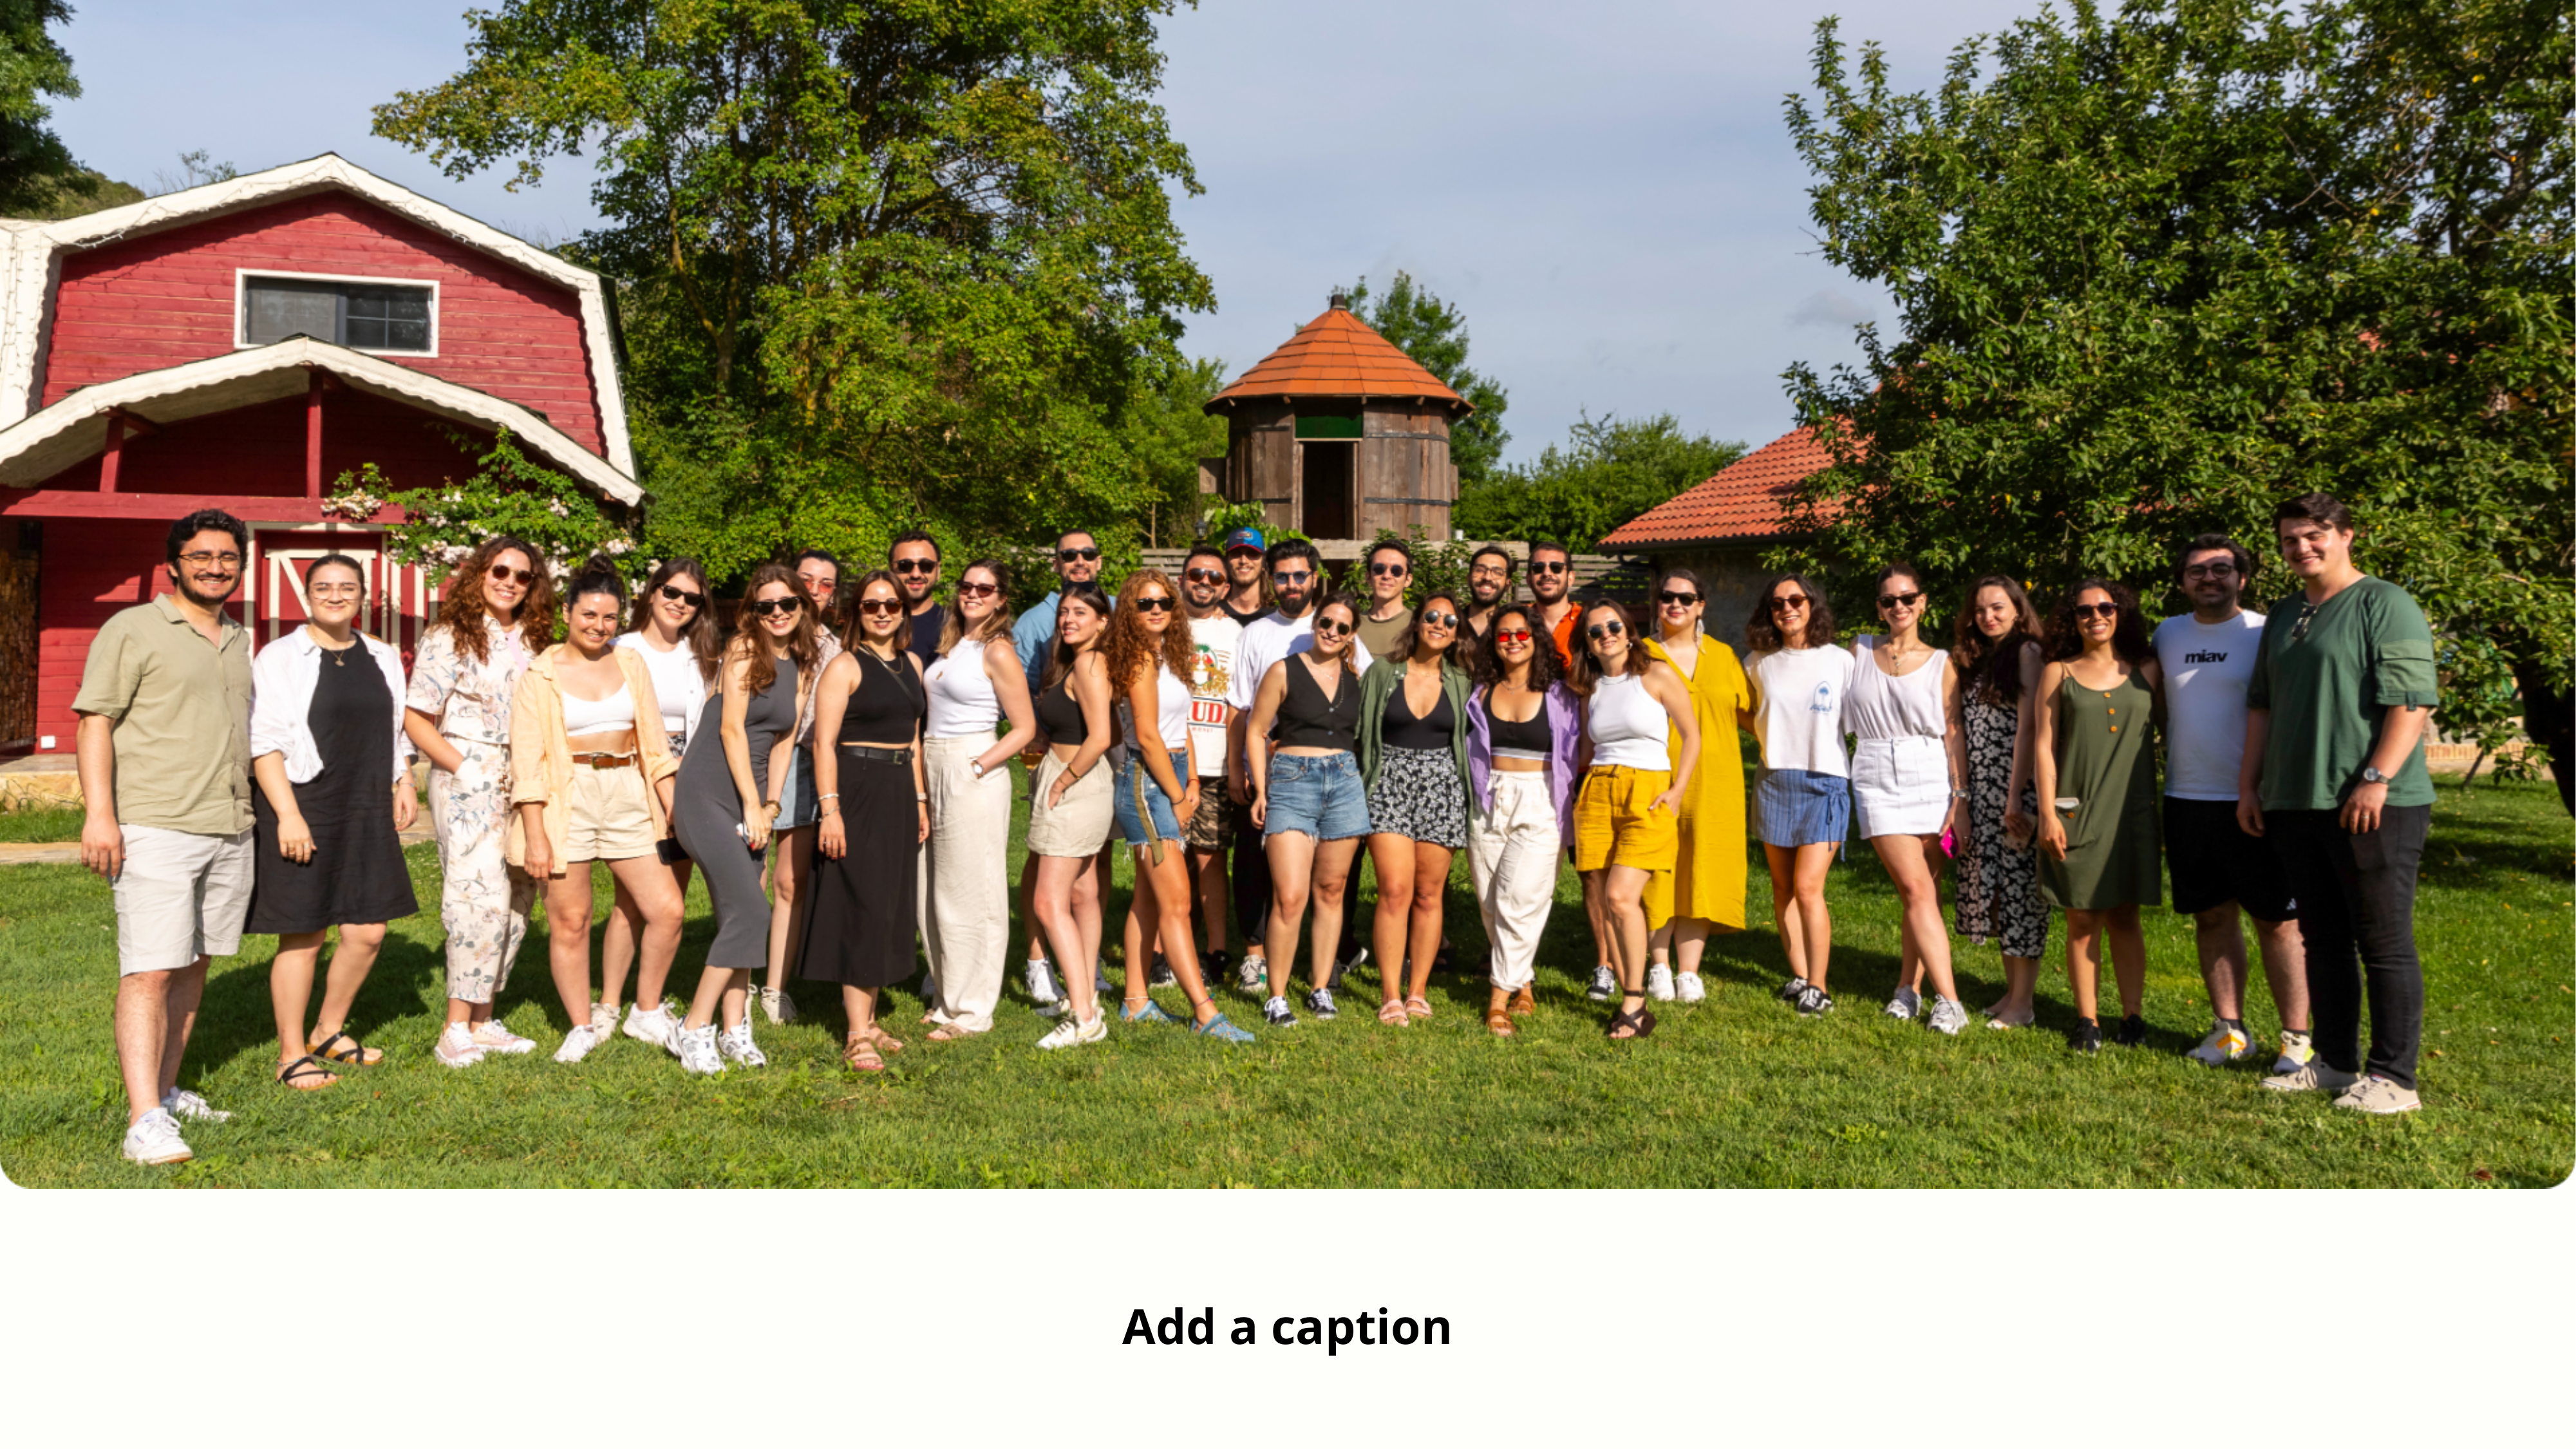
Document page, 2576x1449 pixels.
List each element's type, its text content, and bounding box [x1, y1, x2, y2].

text_box Add a caption [682, 1277, 1893, 1358]
picture [0, 0, 2576, 1189]
